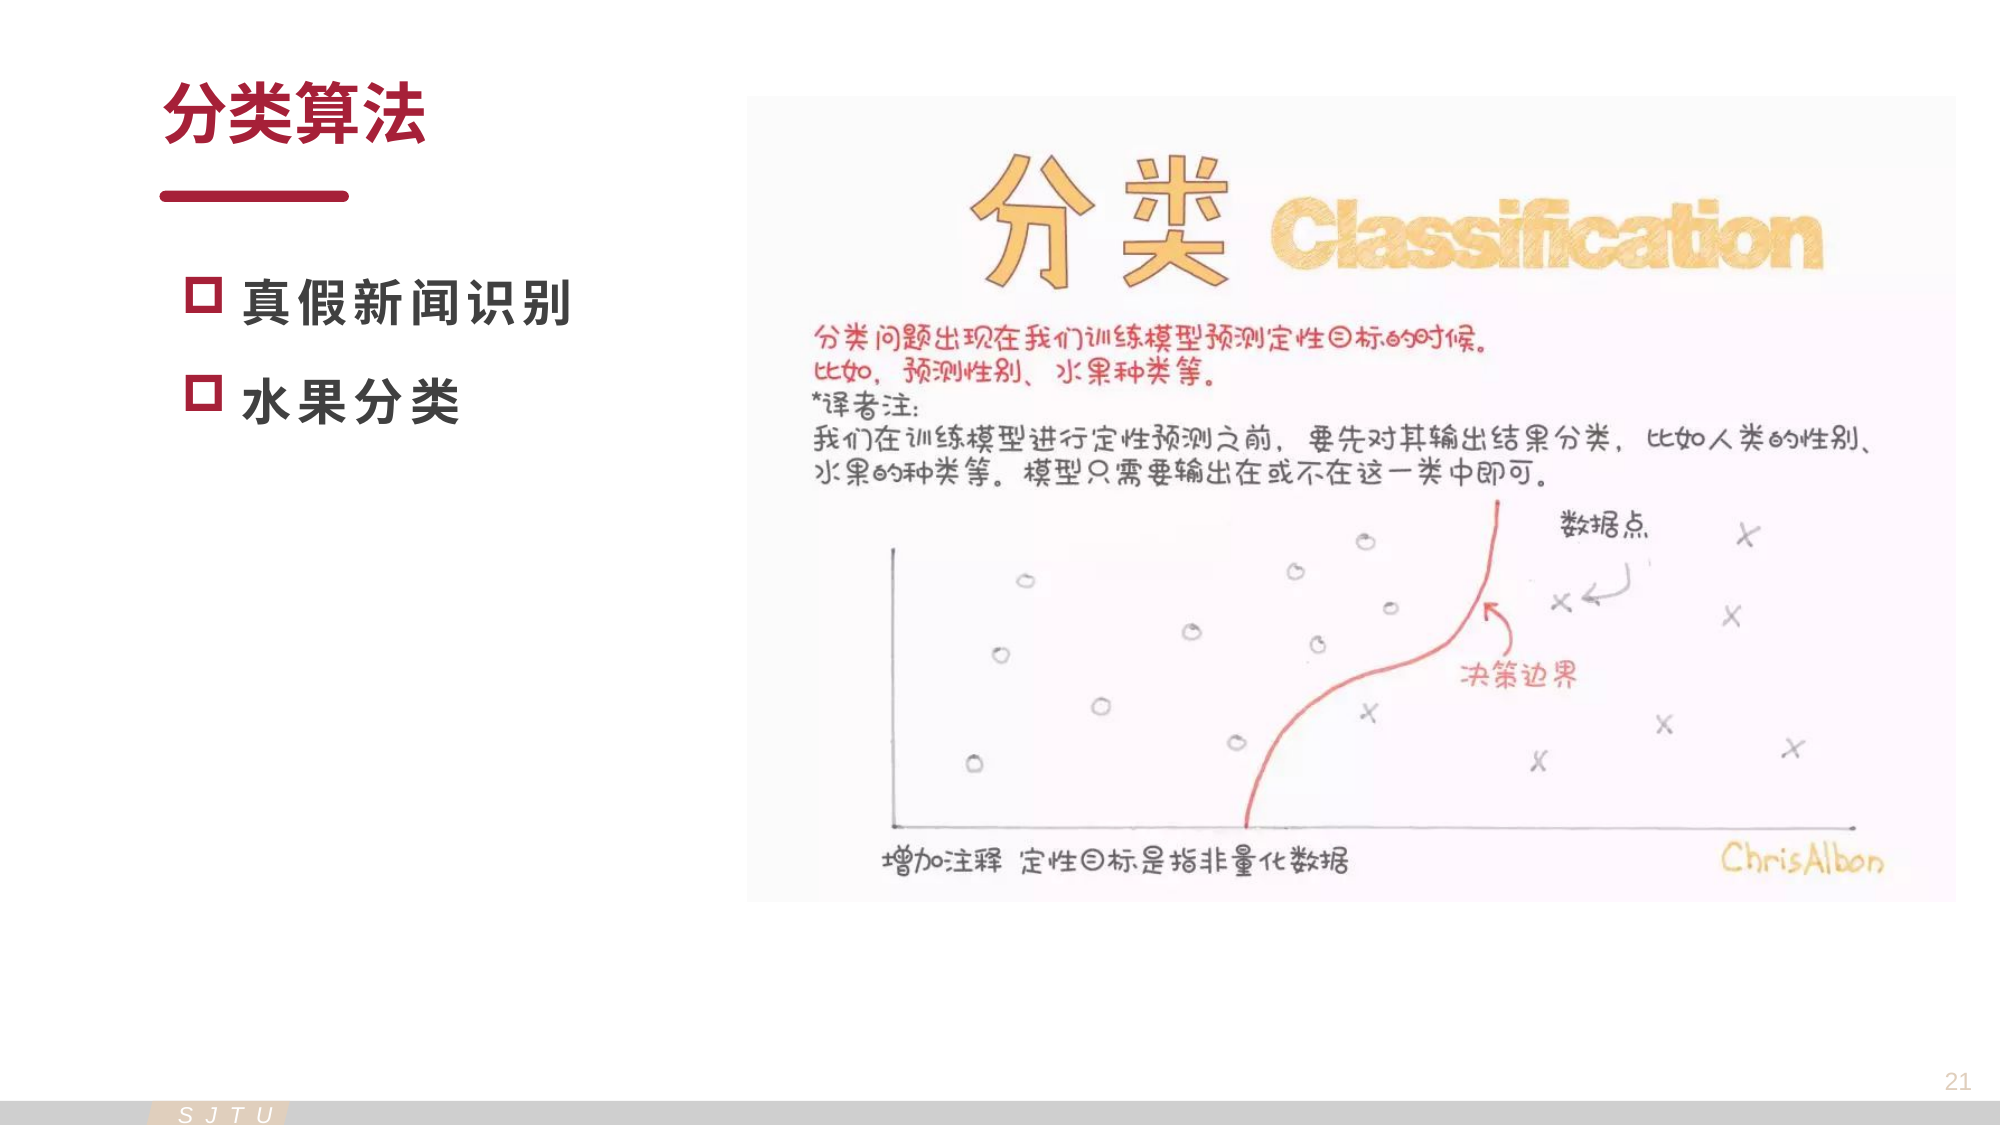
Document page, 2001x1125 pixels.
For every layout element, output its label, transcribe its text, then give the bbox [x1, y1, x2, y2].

list 真假新闻识别 水果分类 [166, 245, 1873, 949]
picture [747, 96, 1956, 902]
list 分类算法 [146, 62, 1750, 161]
slide_number 21 [1817, 1052, 1988, 1109]
